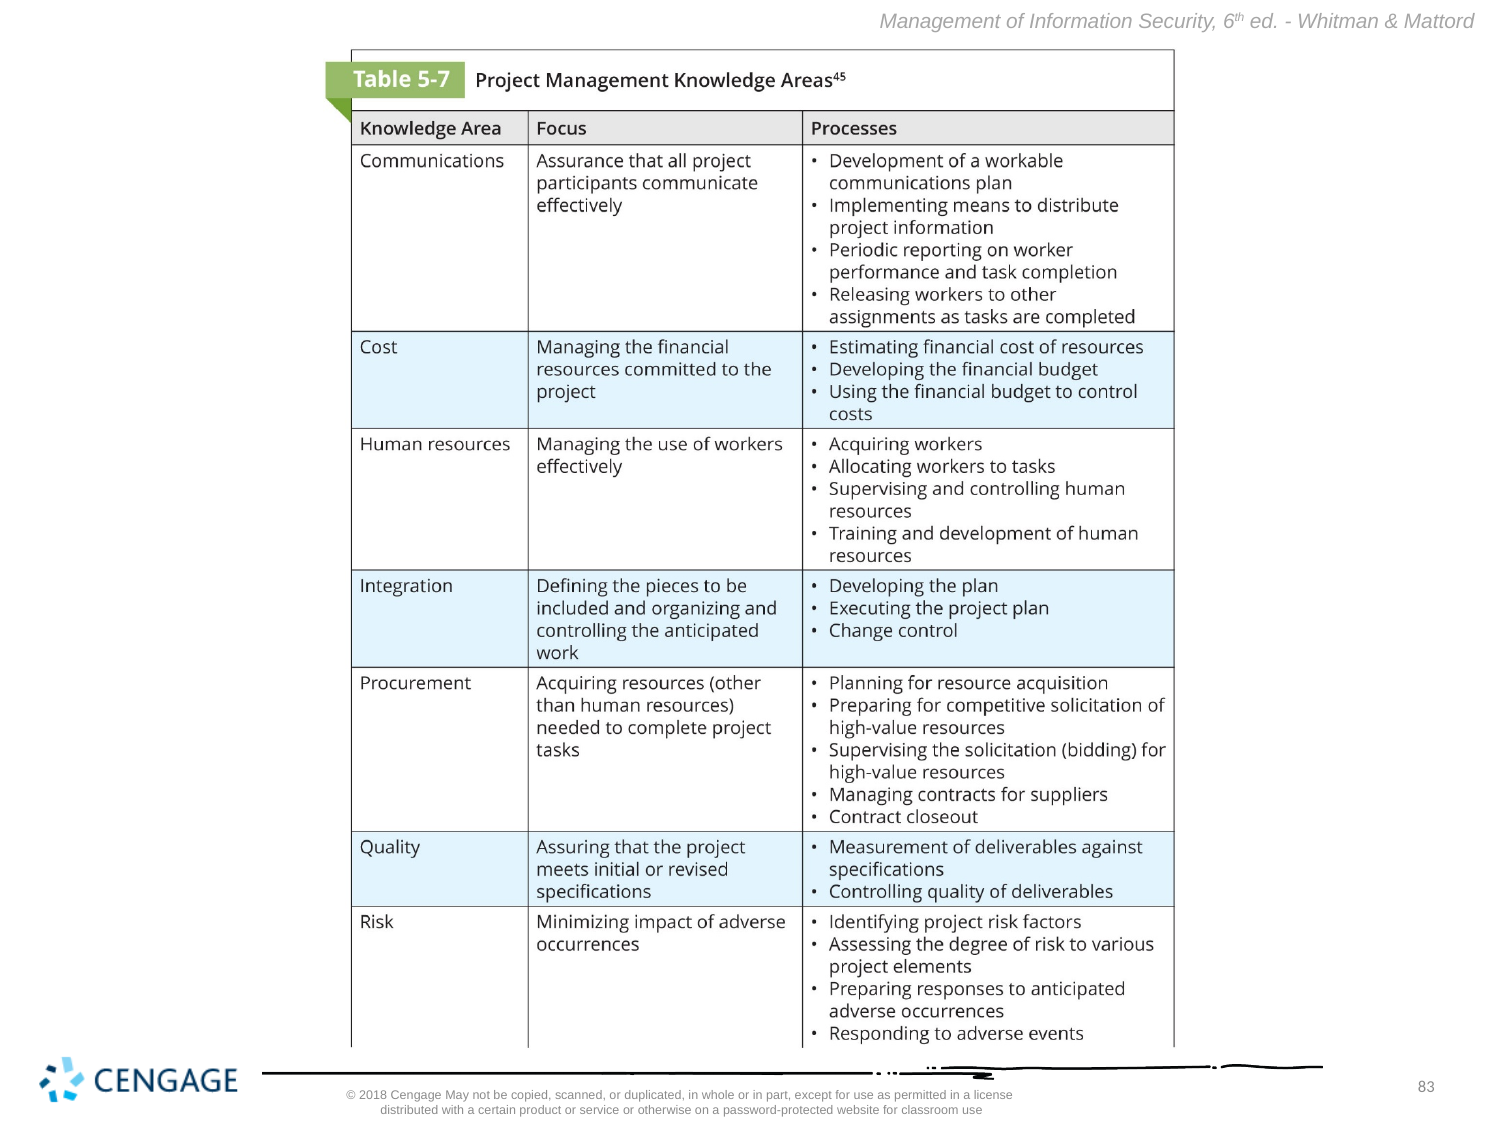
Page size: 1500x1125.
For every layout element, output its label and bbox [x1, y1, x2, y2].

picture [262, 1064, 1323, 1080]
picture [323, 47, 1177, 1051]
picture [19, 1043, 250, 1115]
